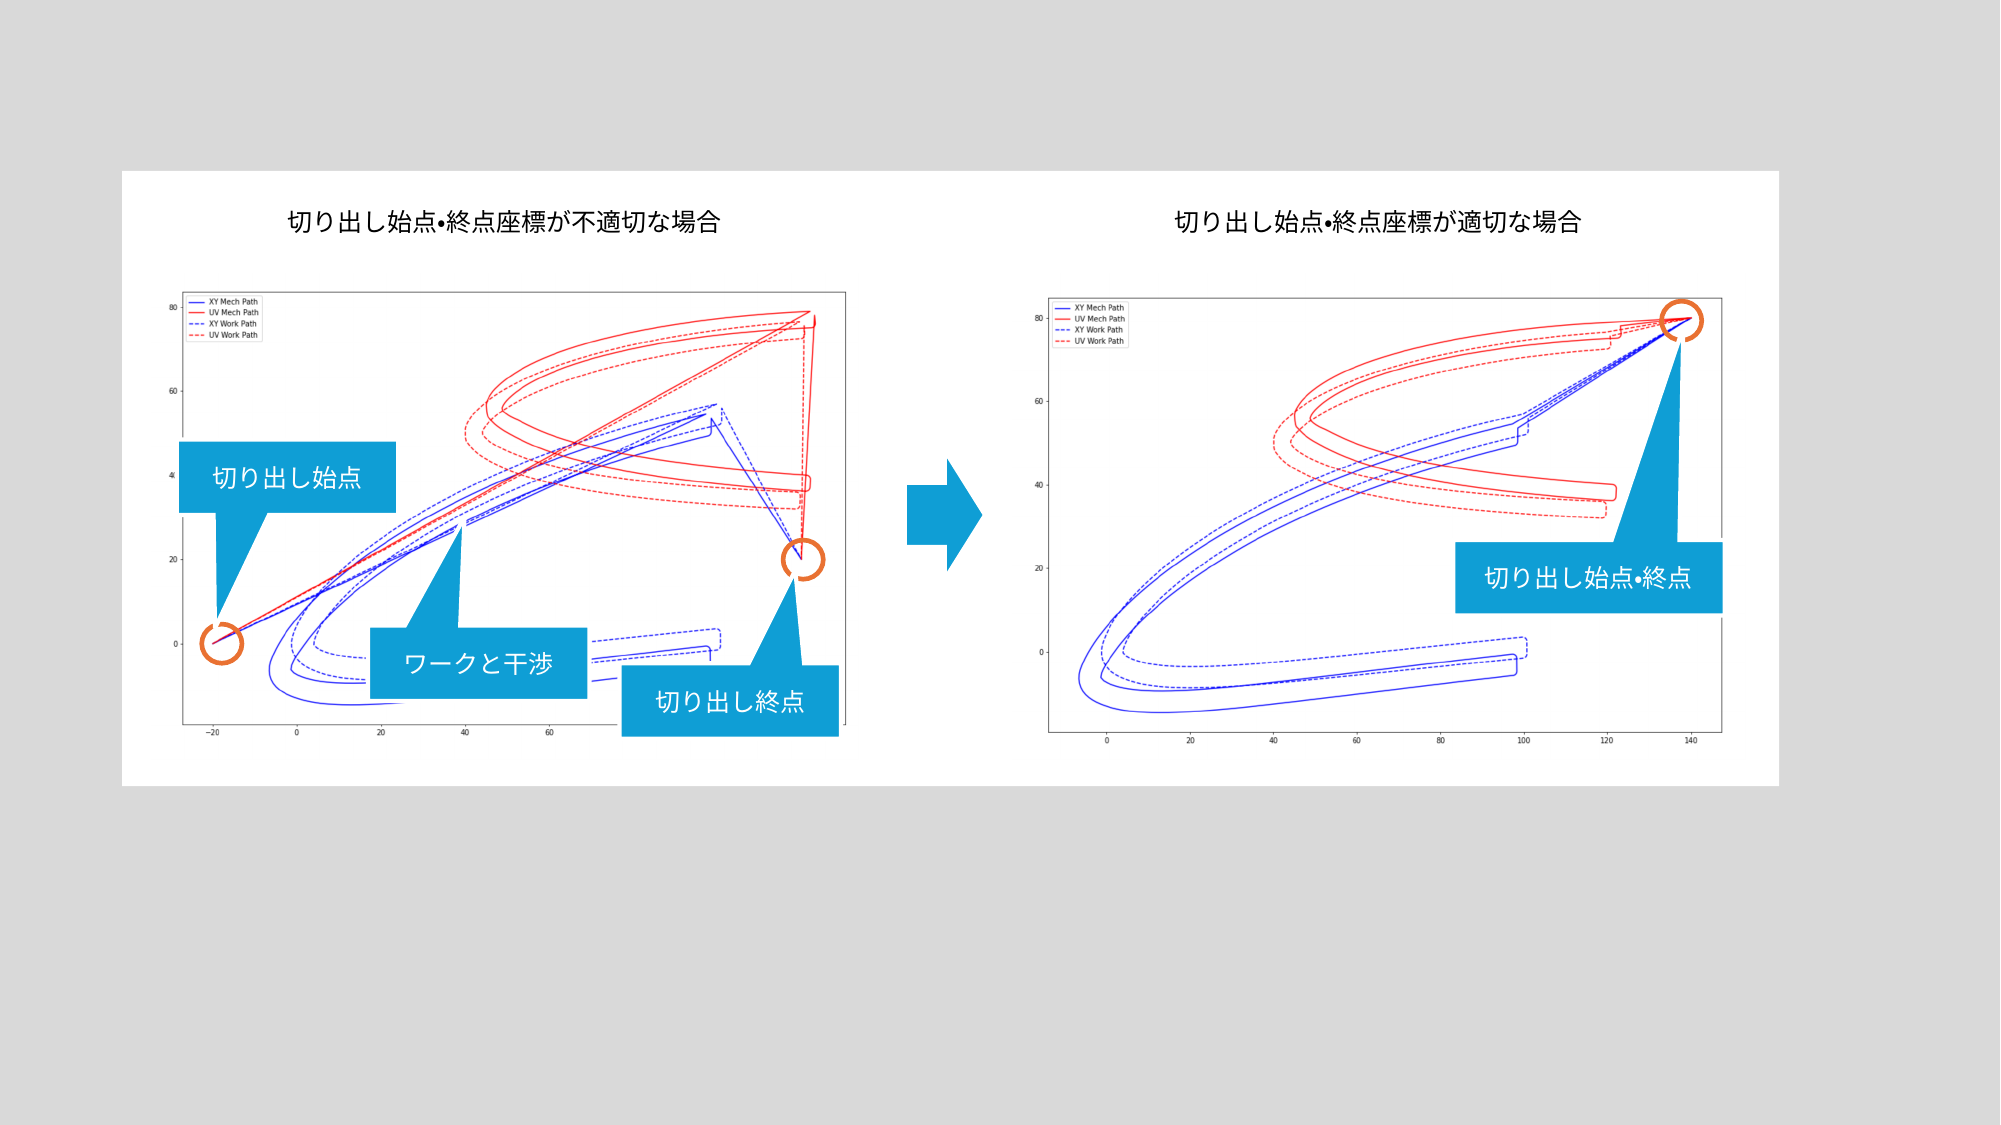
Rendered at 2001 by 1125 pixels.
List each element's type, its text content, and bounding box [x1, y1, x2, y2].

picture [1012, 272, 1746, 761]
picture [150, 272, 859, 761]
text_box 切り出し始点・終点座標が不適切な場合 [273, 199, 737, 244]
text_box [121, 169, 1781, 788]
text_box 切り出し始点・終点座標が適切な場合 [1159, 199, 1599, 244]
text_box [902, 443, 988, 587]
